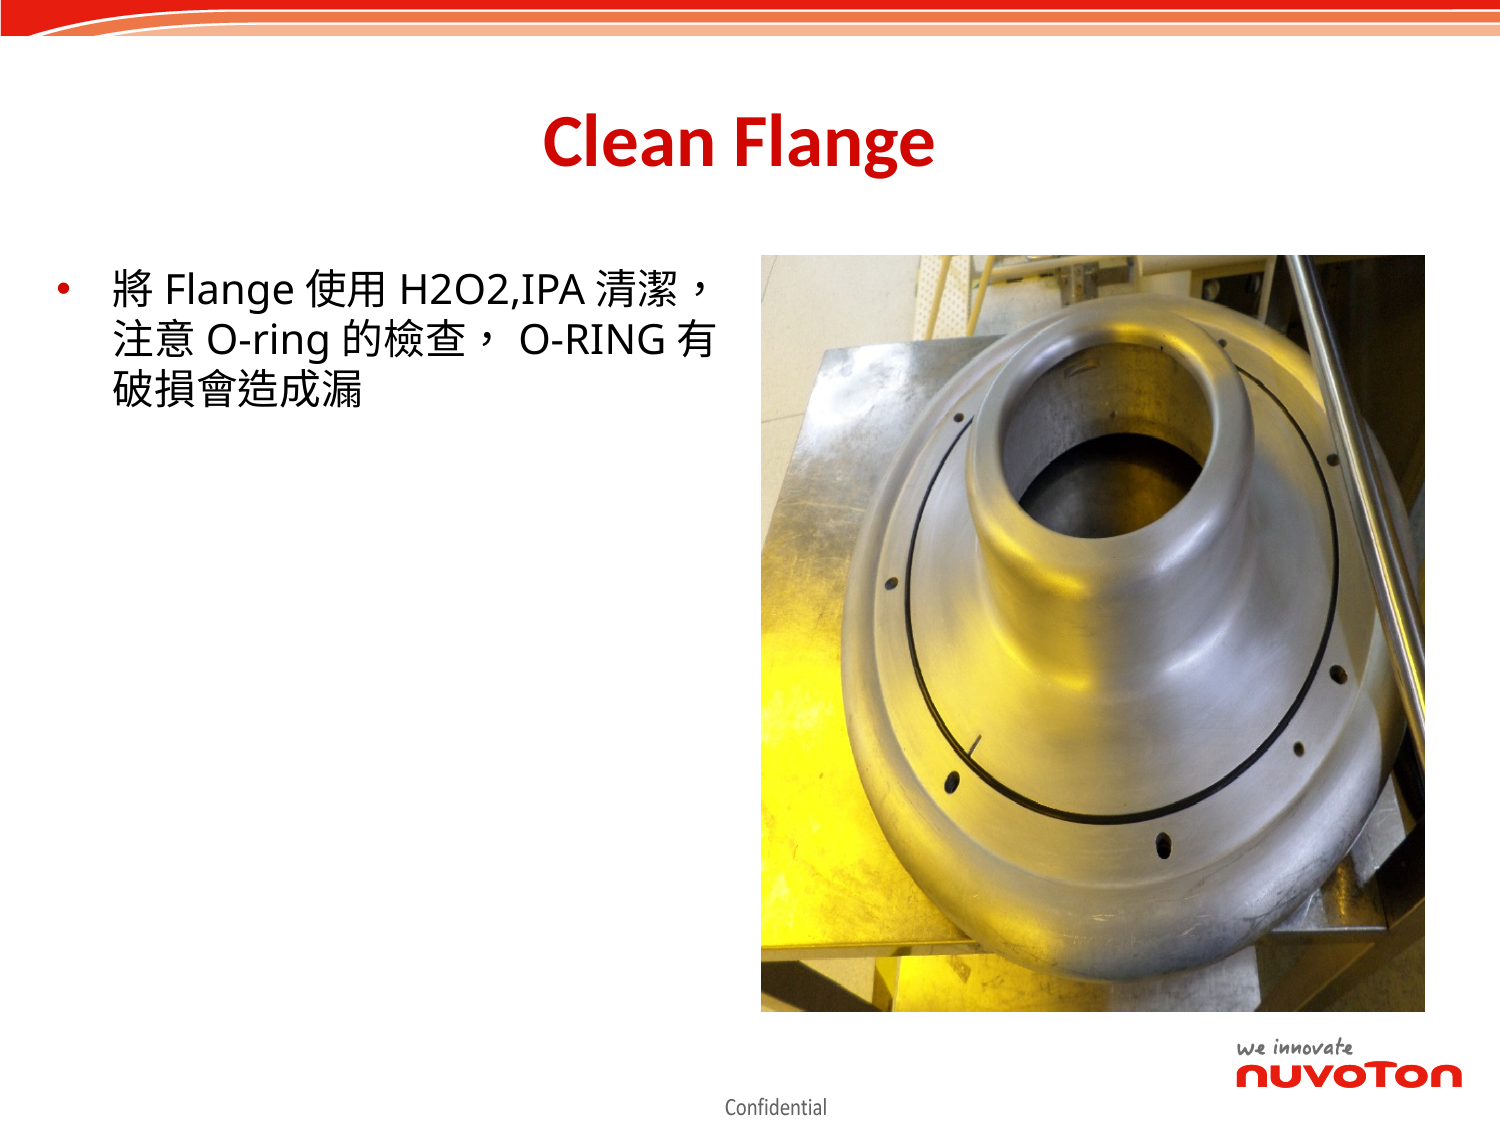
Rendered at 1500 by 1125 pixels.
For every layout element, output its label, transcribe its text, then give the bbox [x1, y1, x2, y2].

picture [0, 0, 1500, 1125]
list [761, 255, 1426, 1012]
title Clean Flange [64, 42, 1415, 231]
list 將Flange使用H2O2,IPA清潔，注意O-ring的檢查，O-RING有破損會造成漏 [41, 255, 740, 1010]
